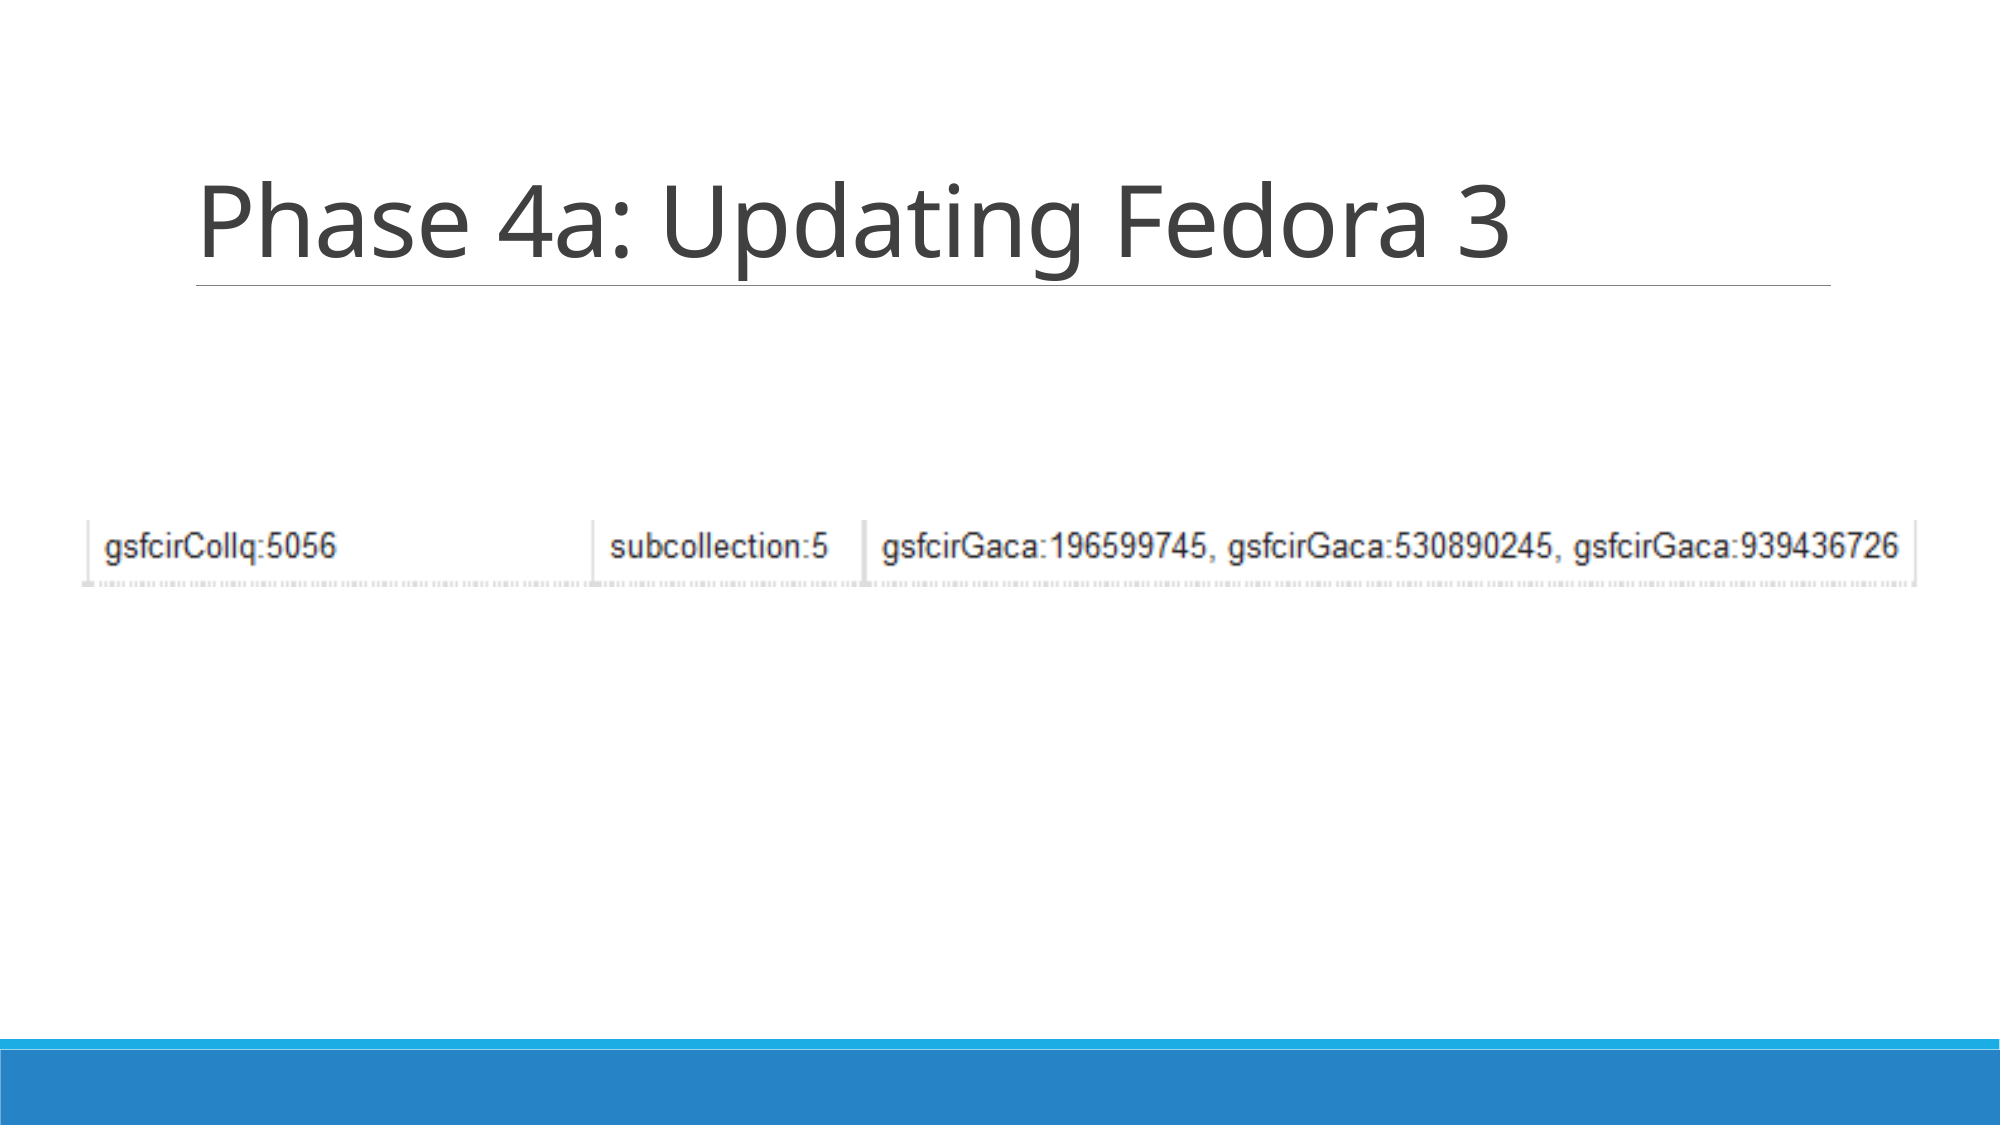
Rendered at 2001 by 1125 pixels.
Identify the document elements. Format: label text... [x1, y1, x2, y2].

title Phase 4a: Updating Fedora 3 [180, 47, 1830, 285]
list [80, 520, 1920, 588]
